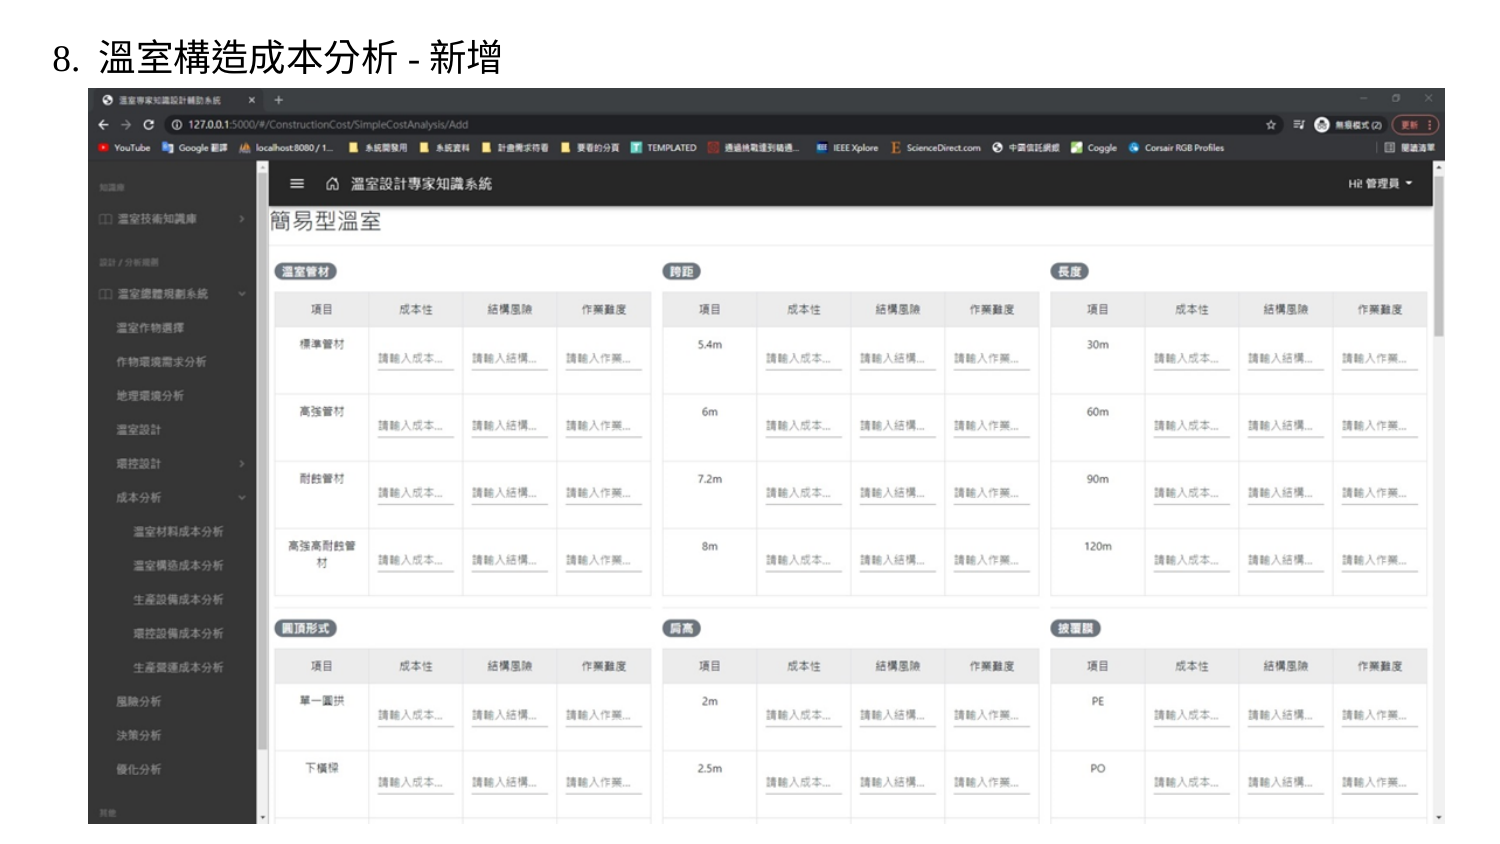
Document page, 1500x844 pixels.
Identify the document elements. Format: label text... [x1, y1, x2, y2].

text_box 8. 溫室構造成本分析-新增 [37, 26, 609, 87]
picture [88, 88, 1445, 824]
